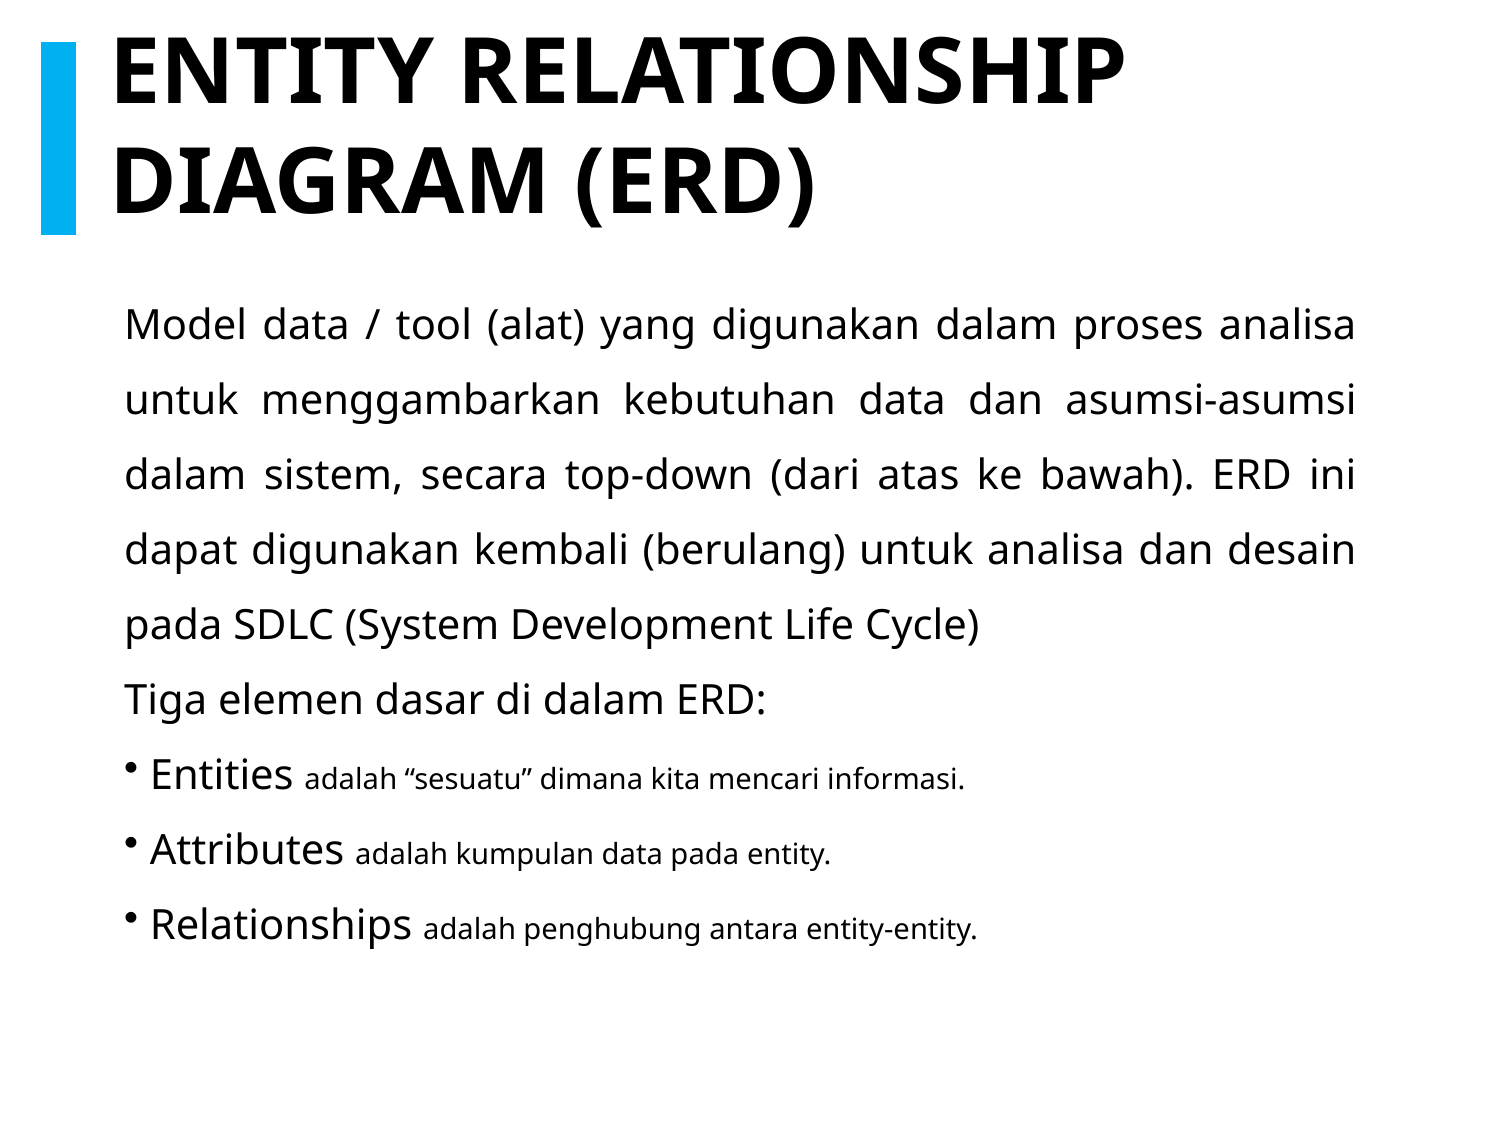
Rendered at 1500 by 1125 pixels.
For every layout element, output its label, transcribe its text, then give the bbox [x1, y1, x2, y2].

text_box ENTITY RELATIONSHIP DIAGRAM (ERD) [109, 41, 1347, 204]
text_box Model data / tool (alat) yang digunakan dalam proses analisa untuk menggambarkan kebutuhan data dan asumsi-asumsi dalam sistem, secara top-down (dari atas ke bawah). ERD ini dapat digunakan kembali (berulang) untuk analisa dan desain pada SDLC (System Development Life Cycle) Tiga elemen dasar di dalam ERD: Entities adalah “sesuatu” dimana kita mencari informasi. Attributes adalah kumpulan data pada entity. Relationships adalah penghubung antara entity-entity. [109, 265, 1372, 956]
